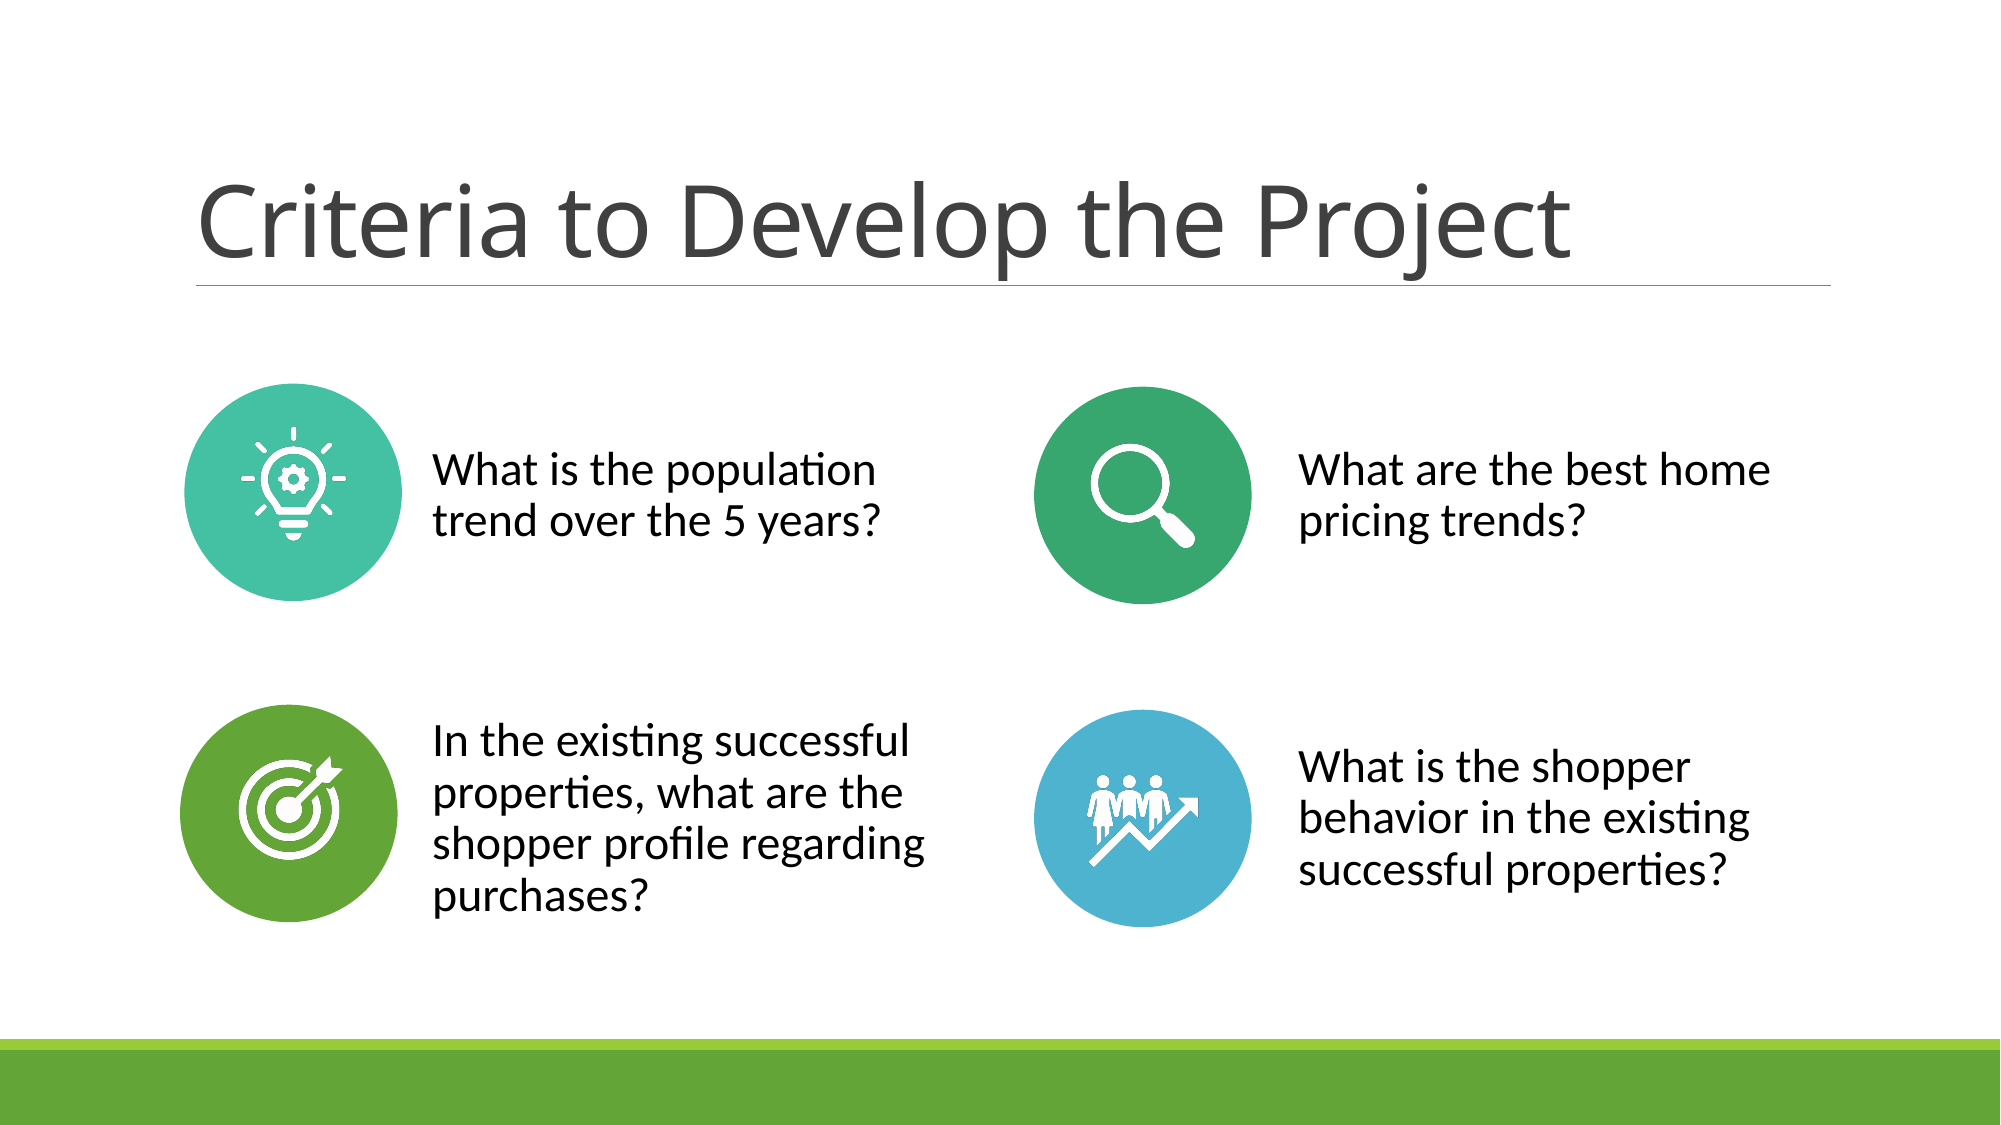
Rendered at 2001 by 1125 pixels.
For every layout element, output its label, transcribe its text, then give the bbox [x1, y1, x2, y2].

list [135, 345, 1843, 968]
title Criteria to Develop the Project [180, 47, 1830, 285]
